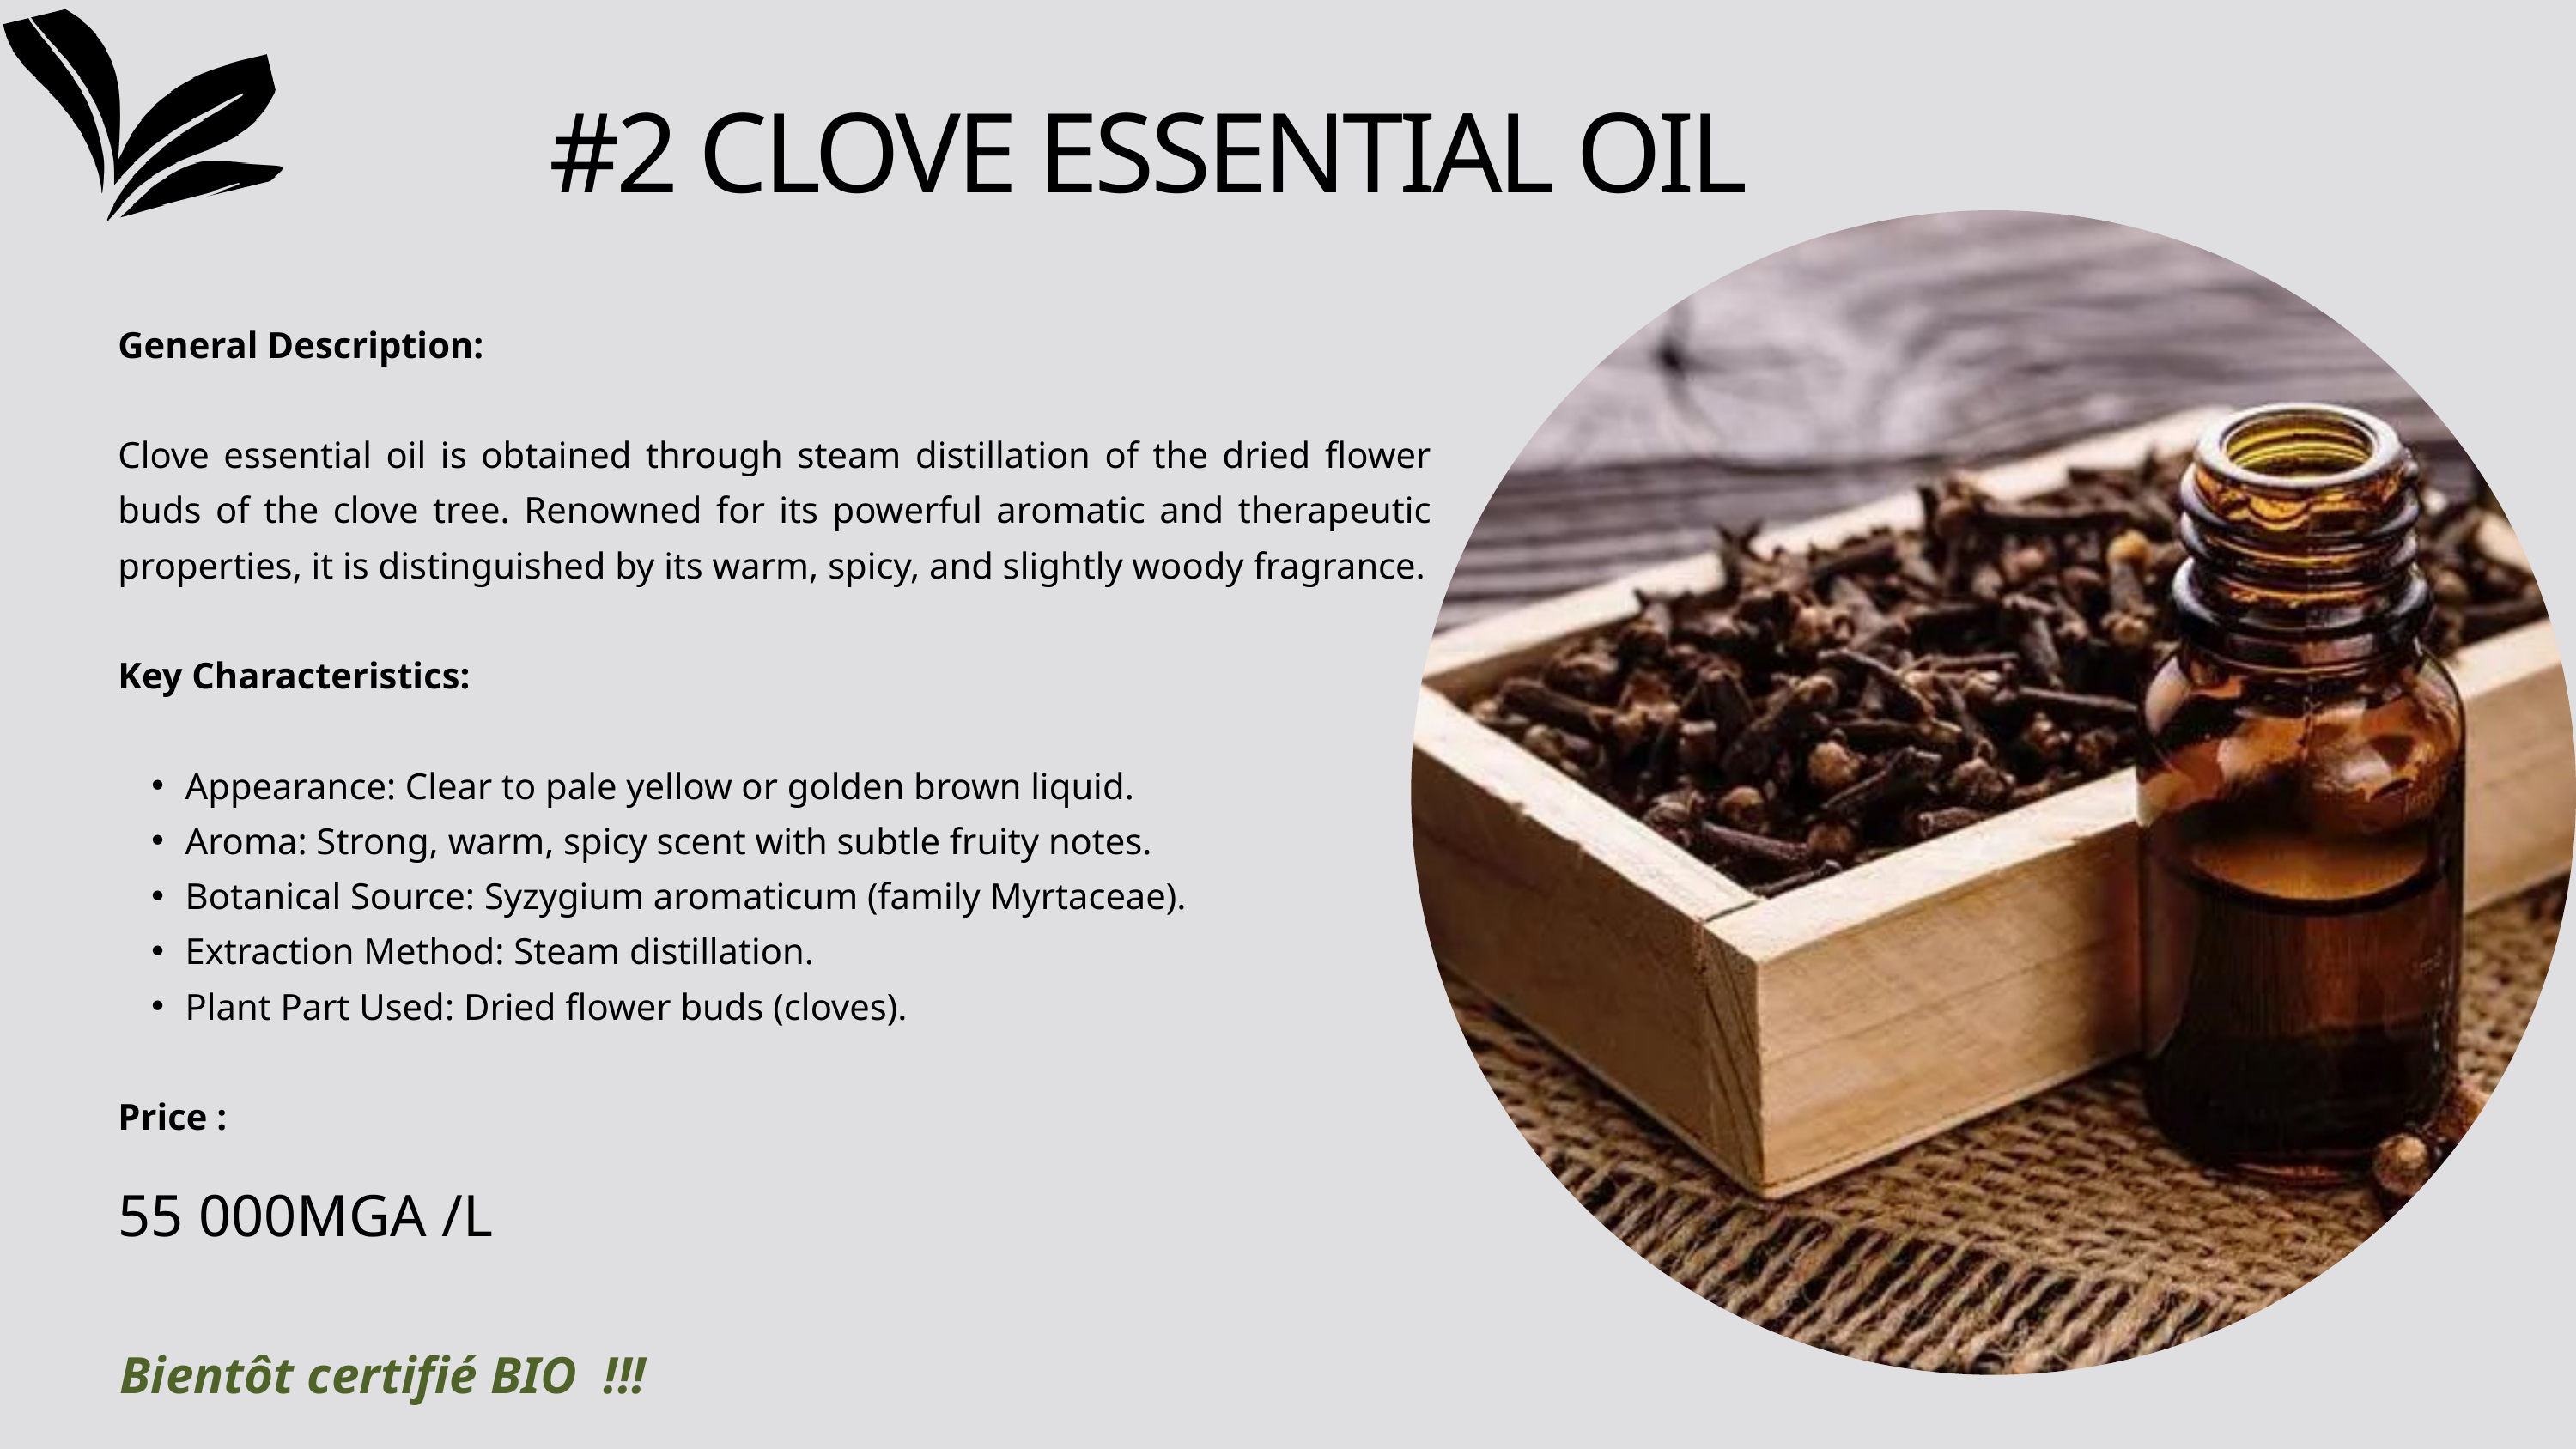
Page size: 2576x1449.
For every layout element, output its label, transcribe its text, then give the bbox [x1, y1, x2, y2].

text_box [0, 0, 296, 234]
text_box #2 CLOVE ESSENTIAL OIL [445, 60, 1876, 215]
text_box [1411, 209, 2576, 1375]
text_box Bientôt certifié BIO !!! [106, 1337, 1600, 1410]
text_box General Description: Clove essential oil is obtained through steam distillation of the dried flower buds of the clove tree. Renowned for its powerful aromatic and therapeutic properties, it is distinguished by its warm, spicy, and slightly woody fragrance. Key Characteristics: Appearance: Clear to pale yellow or golden brown liquid. Aroma: Strong, warm, spicy scent with subtle fruity notes. Botanical Source: Syzygium aromaticum (family Myrtaceae). Extraction Method: Steam distillation. Plant Part Used: Dried flower buds (cloves). Price : 55 000MGA /L [118, 310, 1406, 1248]
